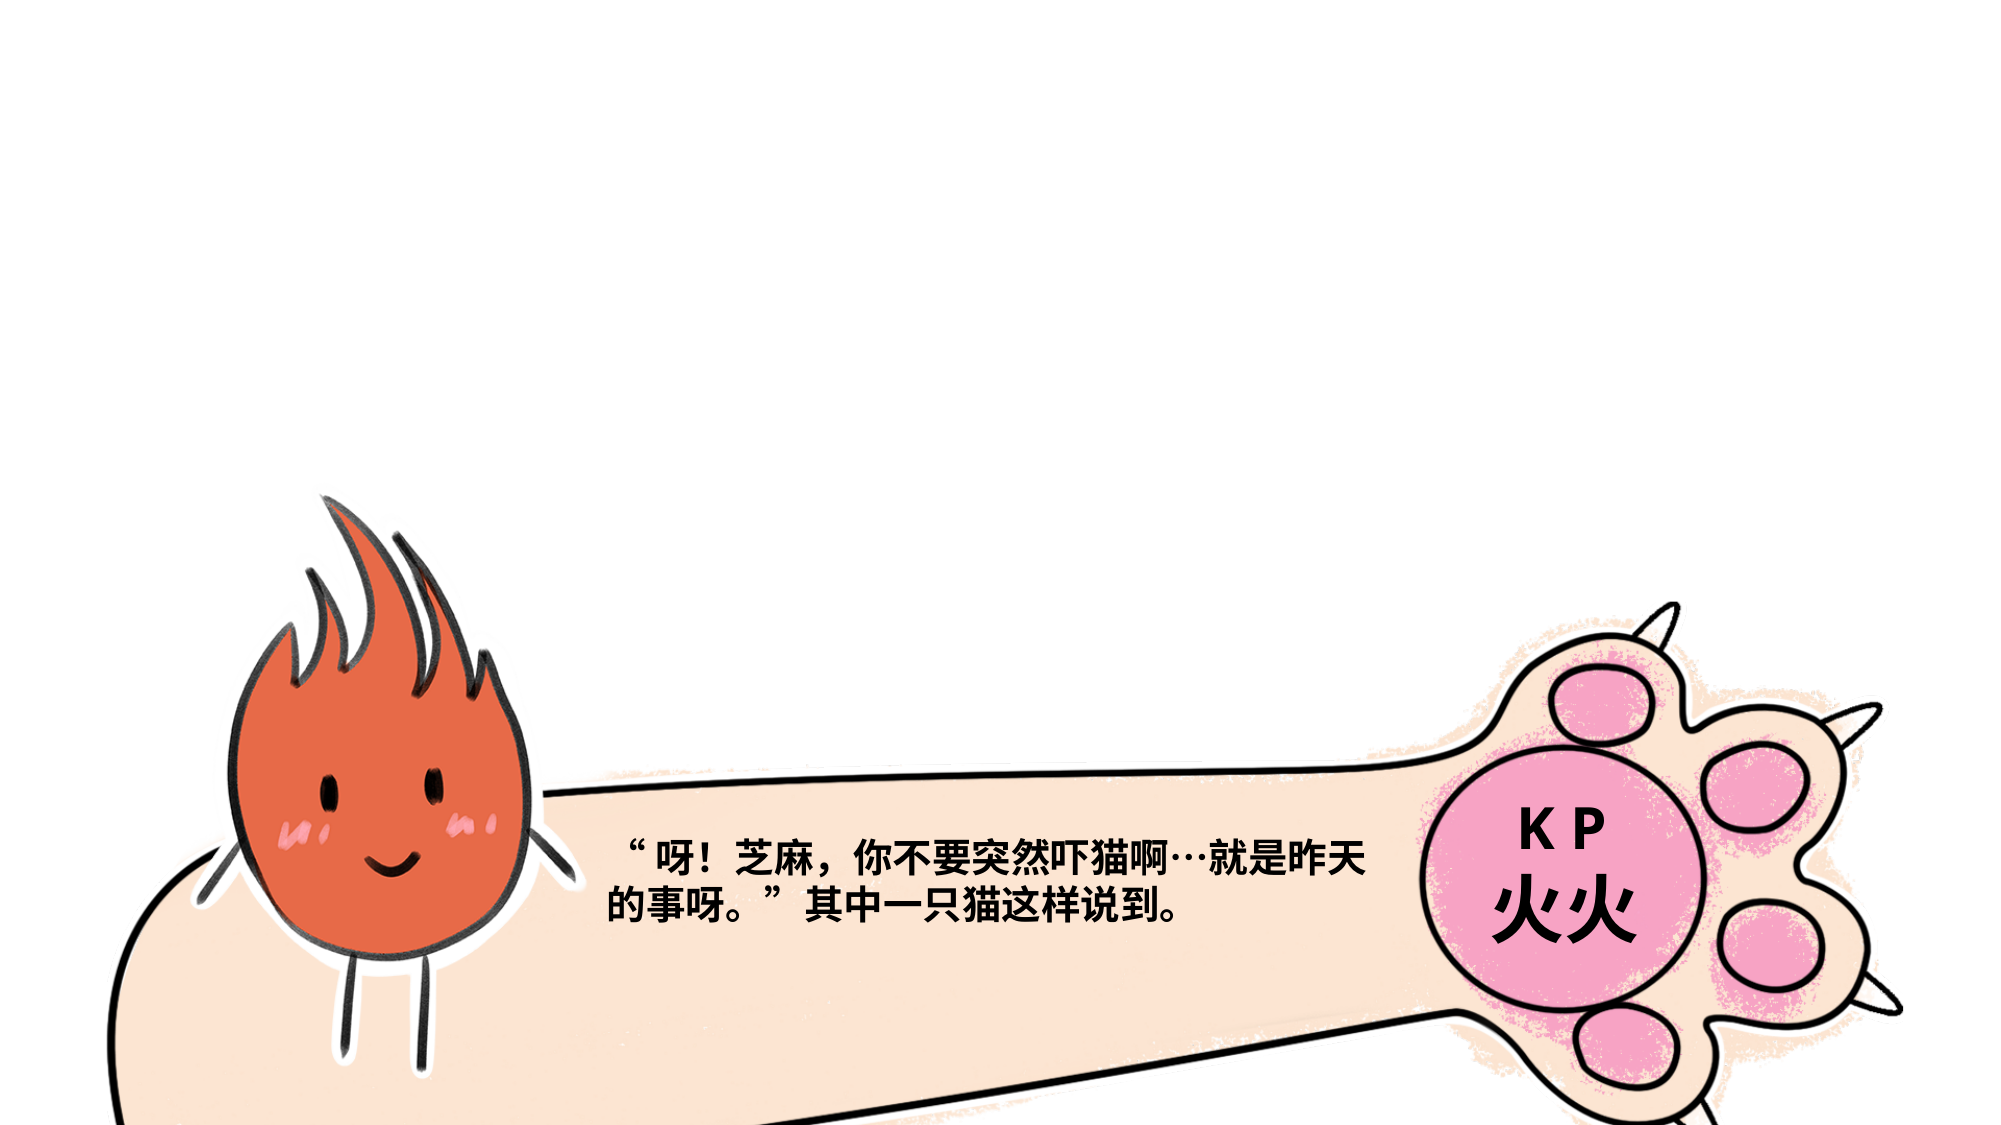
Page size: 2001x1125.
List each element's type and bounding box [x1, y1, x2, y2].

text_box [0, 0, 2000, 1125]
